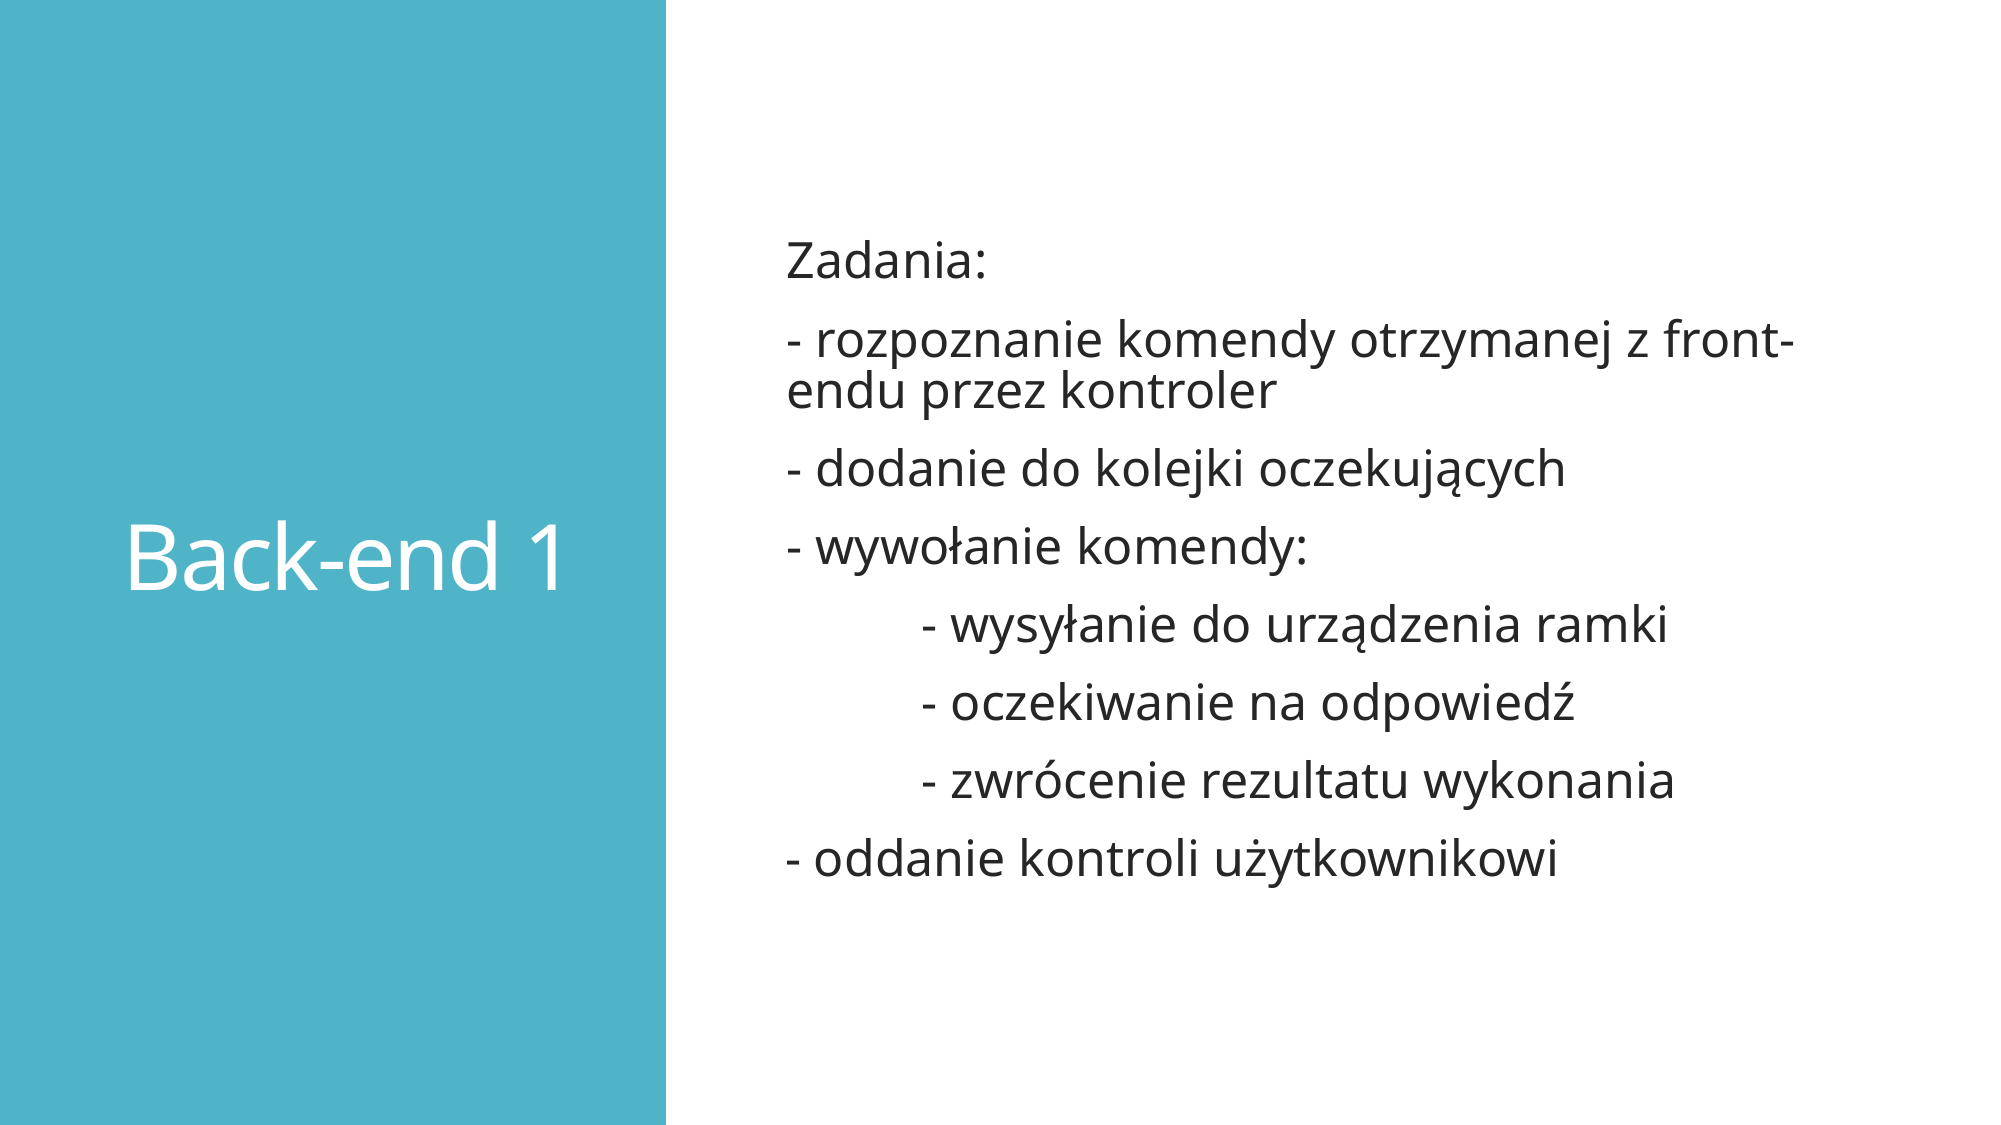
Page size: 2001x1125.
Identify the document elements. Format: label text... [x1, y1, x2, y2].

text_box [0, 0, 667, 1125]
title Back-end 1 [107, 153, 598, 972]
list Zadania: - rozpoznanie komendy otrzymanej z front-endu przez kontroler - dodanie do kolejki oczekujących - wywołanie komendy: - wysyłanie do urządzenia ramki - oczekiwanie na odpowiedź - zwrócenie rezultatu wykonania - oddanie kontroli użytkownikowi [756, 153, 1876, 972]
